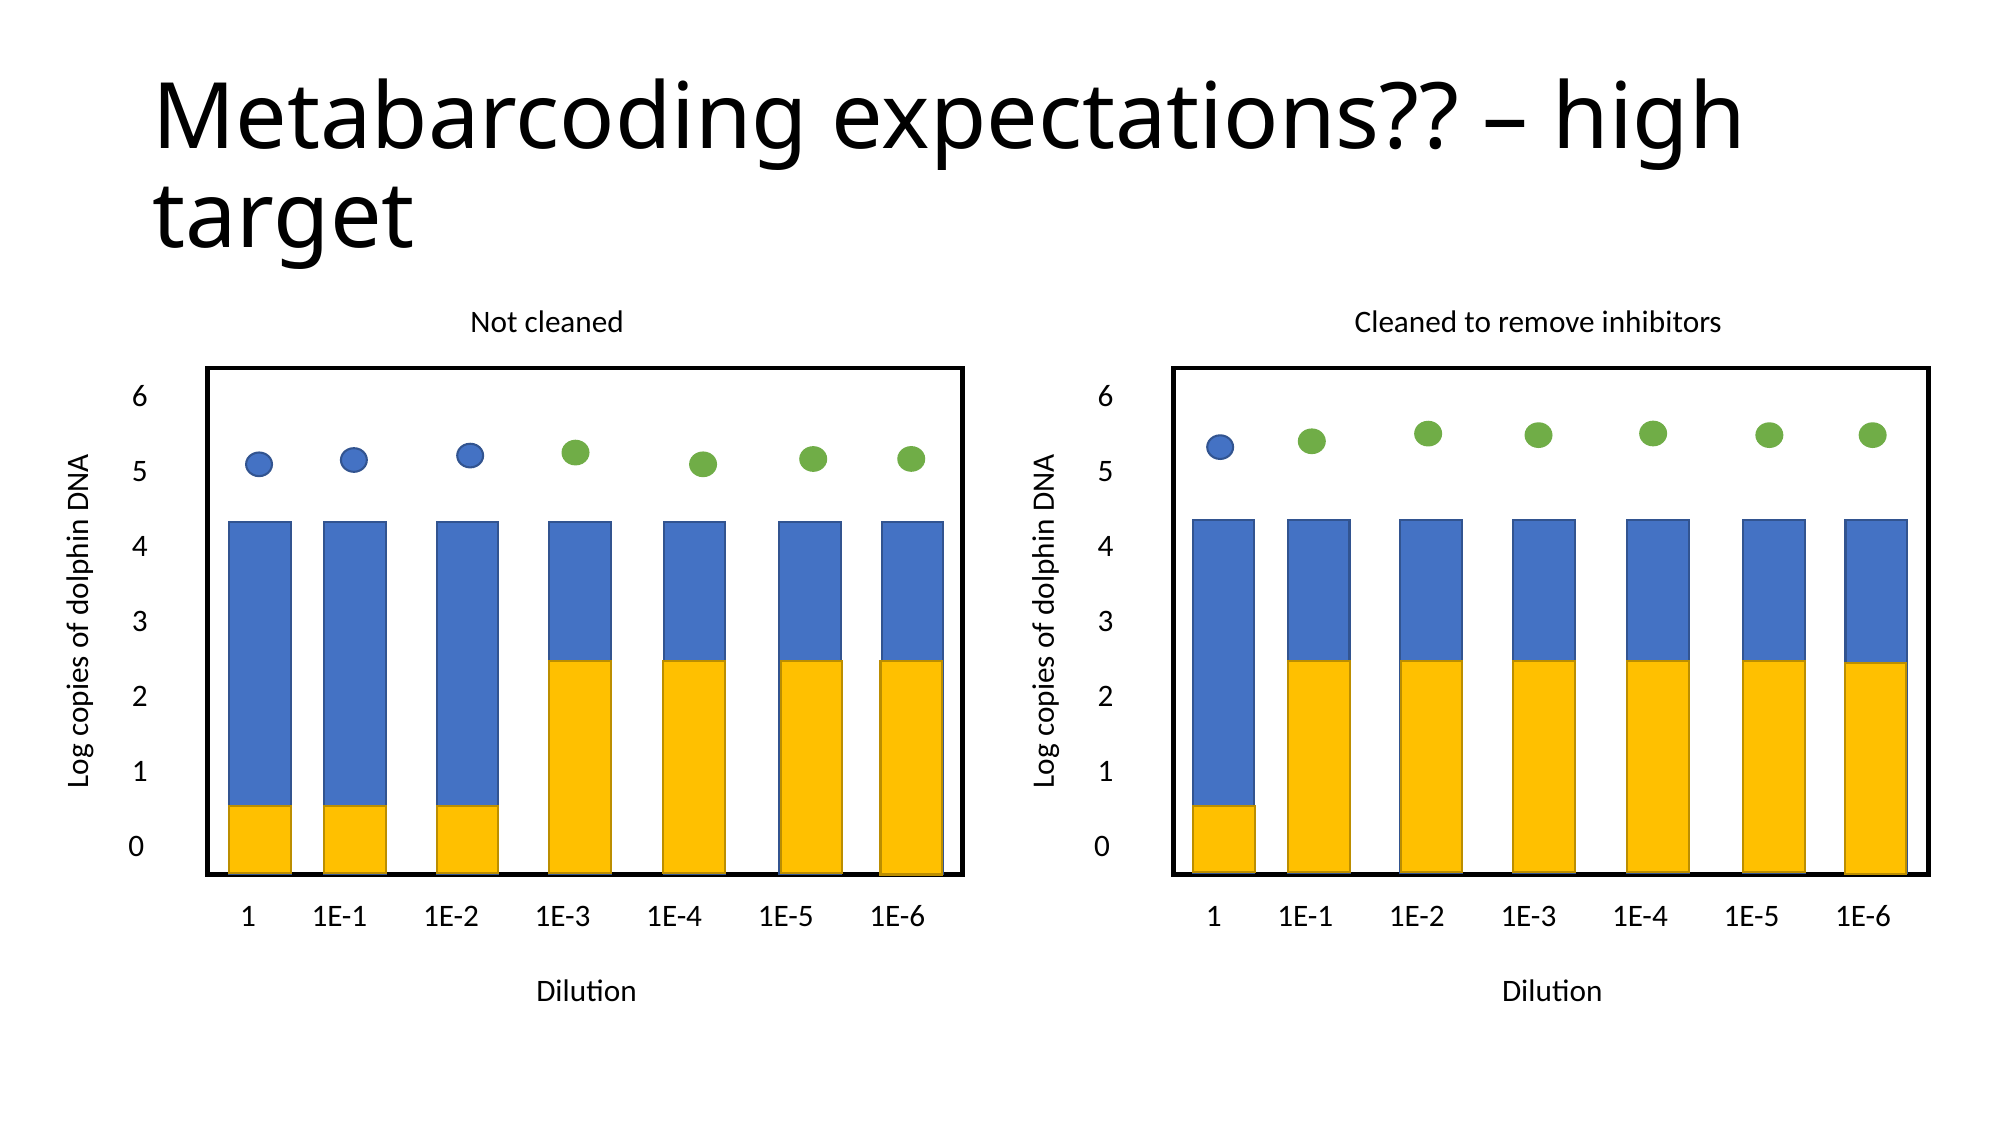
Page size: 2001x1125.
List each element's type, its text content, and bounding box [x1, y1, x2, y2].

text_box Not cleaned [362, 293, 733, 346]
text_box [228, 805, 292, 874]
text_box [245, 451, 274, 478]
text_box [881, 521, 944, 875]
text_box [778, 521, 842, 875]
text_box Cleaned to remove inhibitors [1308, 293, 1769, 346]
text_box [879, 660, 943, 876]
text_box [456, 442, 485, 469]
text_box [436, 521, 499, 805]
text_box [897, 446, 926, 472]
text_box Log copies of dolphin DNA [49, 436, 102, 807]
text_box [548, 660, 612, 874]
text_box [689, 451, 718, 478]
text_box [206, 367, 964, 876]
text_box [663, 521, 726, 660]
text_box 1 1E-1 1E-2 1E-3 1E-4 1E-5 1E-6 Dilution [192, 888, 975, 1016]
text_box [662, 660, 726, 874]
text_box 6 5 4 3 2 1 0 [72, 368, 208, 870]
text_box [1015, 368, 1940, 1017]
text_box [548, 521, 612, 660]
text_box [323, 805, 387, 874]
text_box [561, 439, 590, 466]
text_box [323, 521, 387, 805]
text_box [799, 446, 828, 472]
text_box [780, 660, 843, 874]
title Metabarcoding expectations?? – high target [137, 59, 1863, 278]
text_box [228, 521, 292, 805]
text_box [436, 805, 499, 874]
text_box [339, 447, 368, 473]
